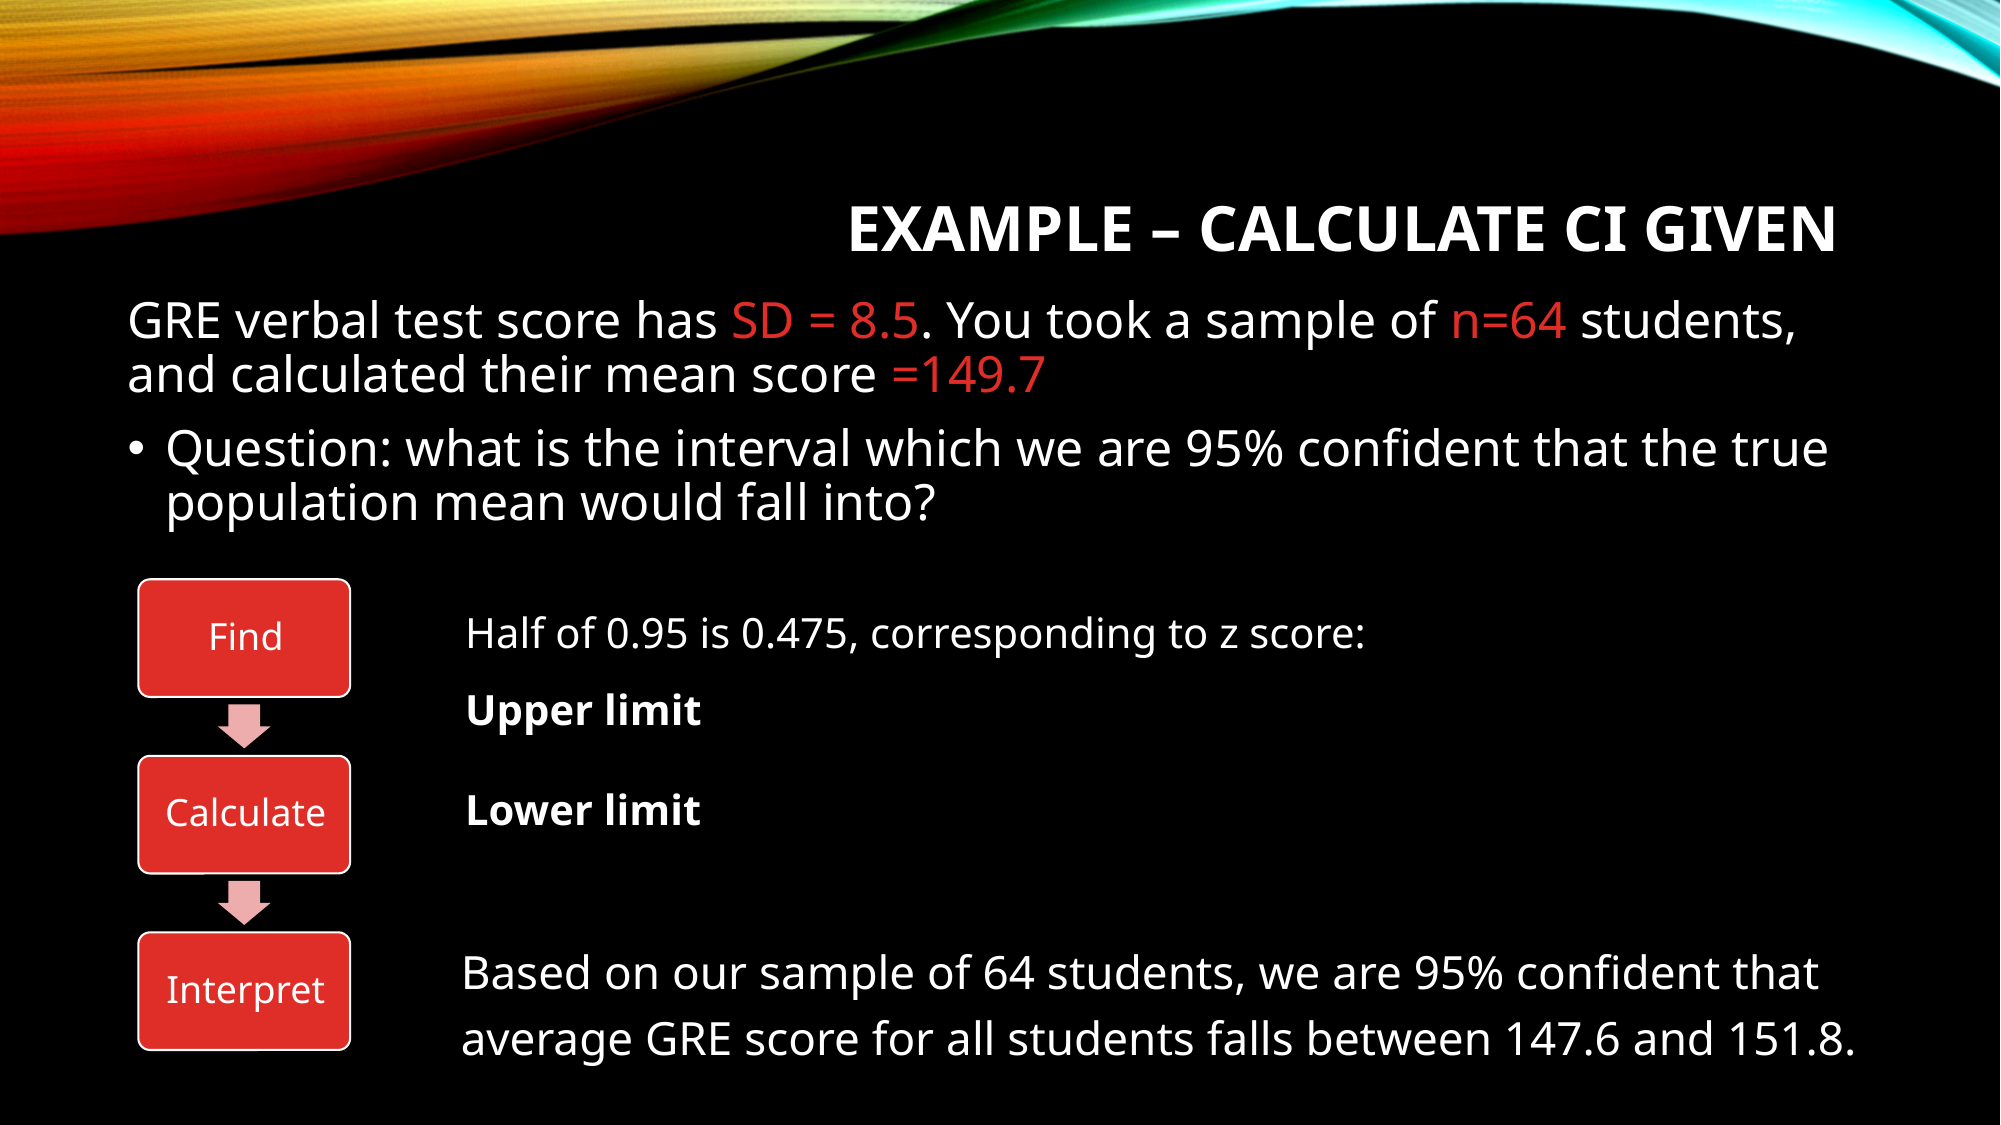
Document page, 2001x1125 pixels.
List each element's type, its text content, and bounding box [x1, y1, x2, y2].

picture [1254, 213, 1265, 232]
text_box Based on our sample of 64 students, we are 95% confident that average GRE score for all students falls between 147.6 and 151.8. [445, 924, 1883, 1077]
picture [0, 0, 2000, 237]
picture [1039, 214, 1051, 227]
picture [1453, 213, 1464, 232]
picture [1003, 217, 1010, 237]
picture [938, 213, 949, 232]
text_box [73, 579, 416, 1051]
picture [1802, 219, 1813, 237]
picture [979, 218, 985, 237]
